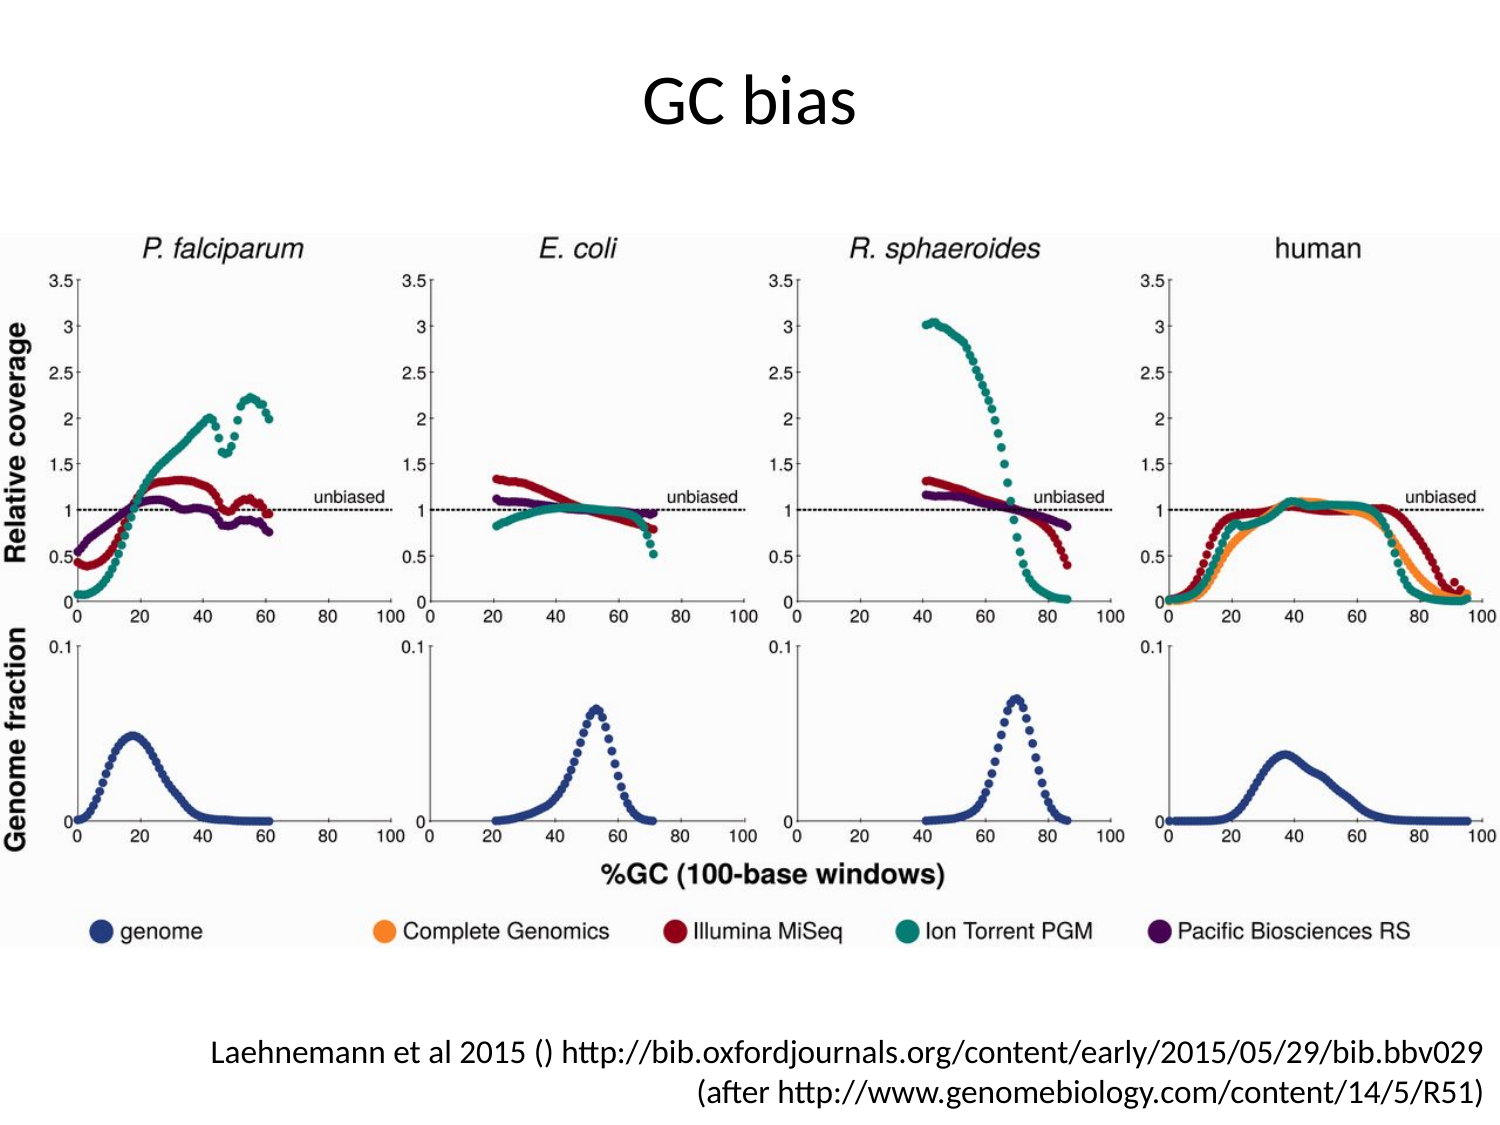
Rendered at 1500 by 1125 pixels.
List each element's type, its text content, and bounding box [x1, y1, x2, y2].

text_box Laehnemann et al 2015 () http://bib.oxfordjournals.org/content/early/2015/05/29/bib.bbv029 (after http://www.genomebiology.com/content/14/5/R51) [0, 1022, 1500, 1118]
title GC bias [75, 45, 1425, 232]
picture [0, 233, 1500, 948]
